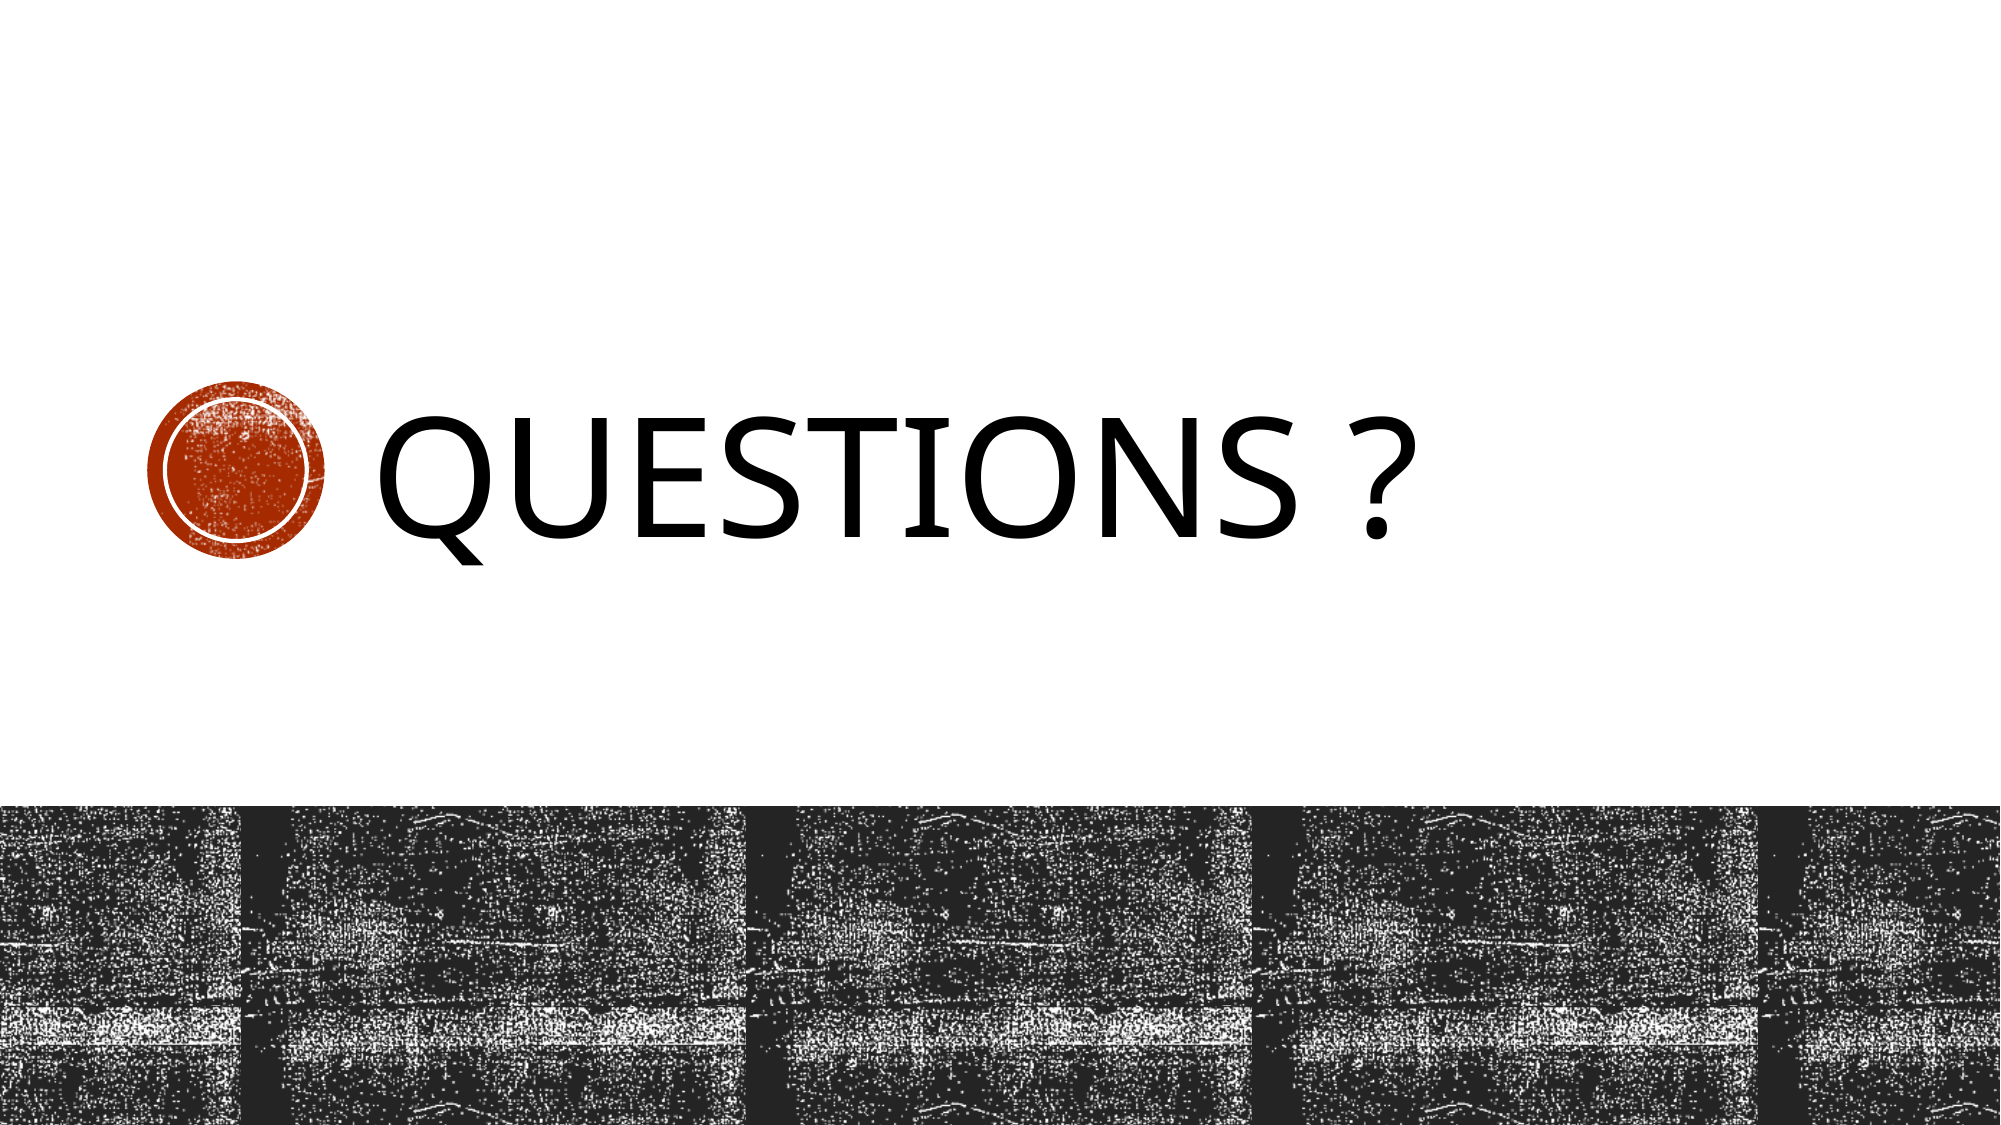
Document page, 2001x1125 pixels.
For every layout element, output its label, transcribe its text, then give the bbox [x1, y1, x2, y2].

title Questions ? [355, 201, 1878, 779]
